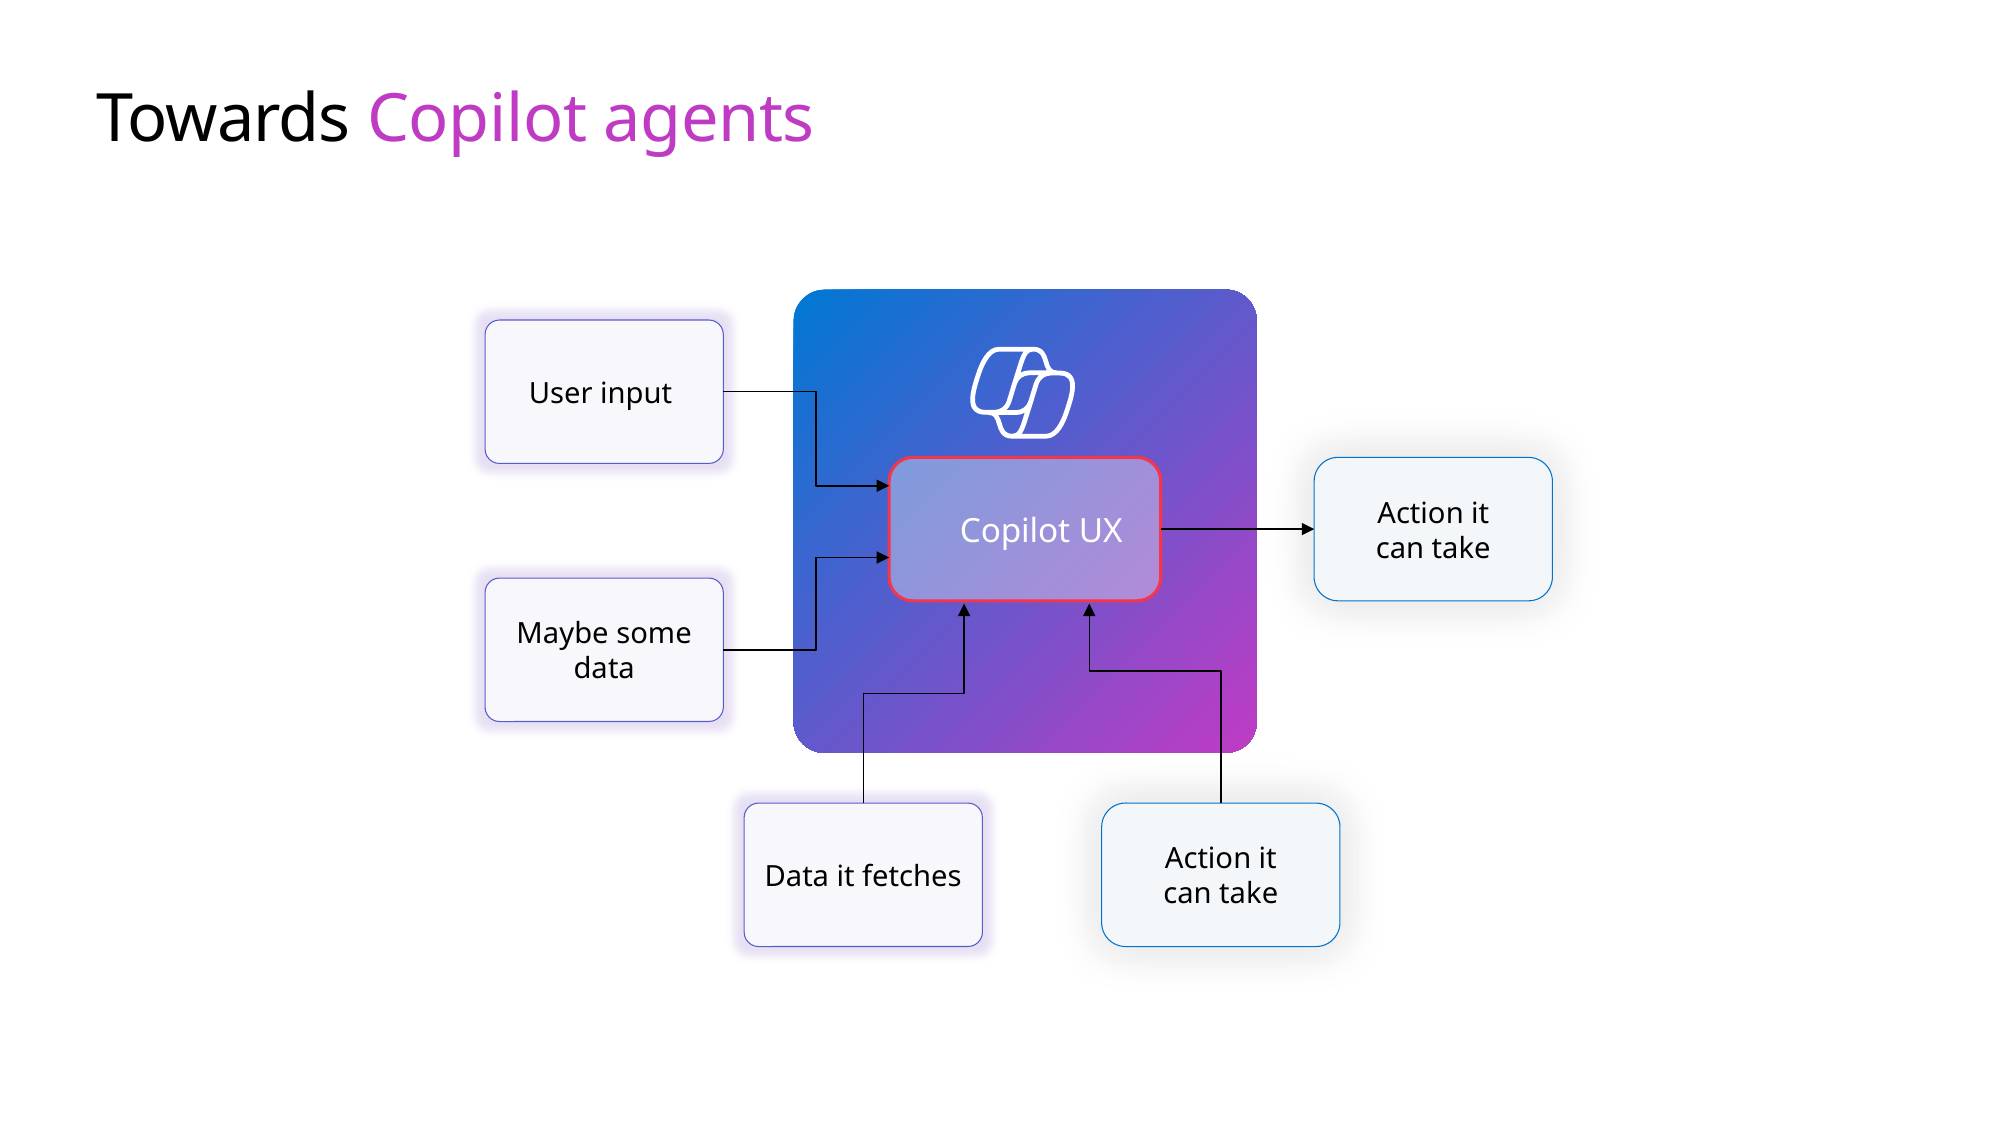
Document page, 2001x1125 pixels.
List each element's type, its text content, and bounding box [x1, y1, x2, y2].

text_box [813, 652, 1014, 754]
text_box [793, 530, 1257, 753]
text_box User input [484, 319, 725, 465]
text_box Action it can take [1100, 802, 1341, 948]
text_box [793, 289, 1257, 528]
text_box [970, 346, 1075, 439]
text_box [793, 486, 889, 557]
text_box Data it fetches [743, 802, 984, 948]
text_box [723, 391, 890, 486]
text_box Copilot UX [889, 457, 1161, 601]
text_box Maybe some data [484, 577, 725, 723]
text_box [723, 557, 890, 650]
title Towards Copilot agents [96, 75, 1904, 156]
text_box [1055, 637, 1255, 770]
text_box Action it can take [1313, 456, 1554, 602]
